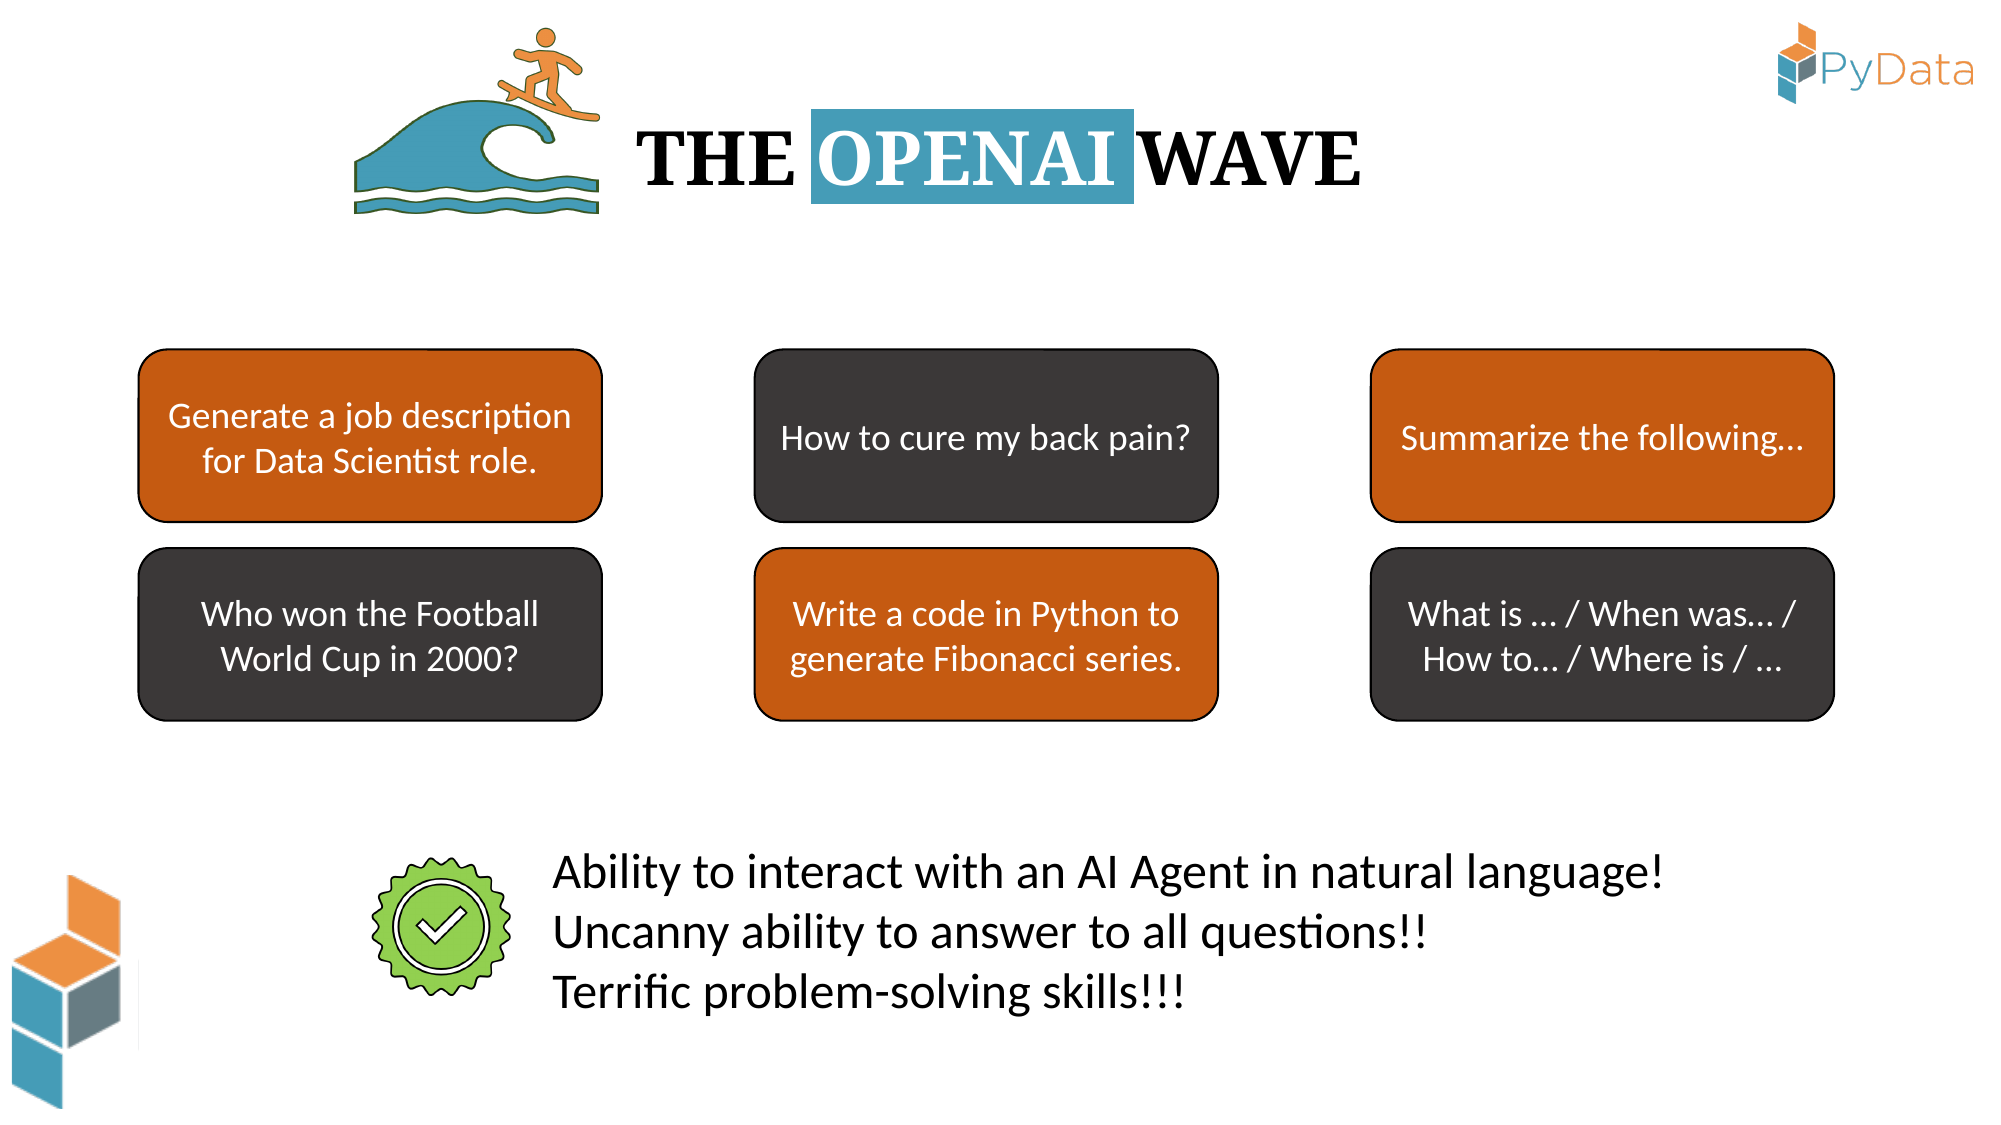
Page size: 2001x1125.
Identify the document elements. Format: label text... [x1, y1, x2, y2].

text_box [621, 103, 1380, 210]
text_box What is … / When was… / How to… / Where is / … [1369, 547, 1836, 722]
picture [1777, 22, 1973, 105]
text_box Who won the Football World Cup in 2000? [137, 547, 603, 722]
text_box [331, 19, 621, 244]
picture [11, 874, 139, 1109]
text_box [352, 838, 1740, 1016]
text_box How to cure my back pain? [753, 348, 1220, 524]
text_box Write a code in Python to generate Fibonacci series. [753, 547, 1220, 722]
text_box Generate a job description for Data Scientist role. [137, 348, 603, 524]
text_box Summarize the following… [1369, 348, 1836, 524]
